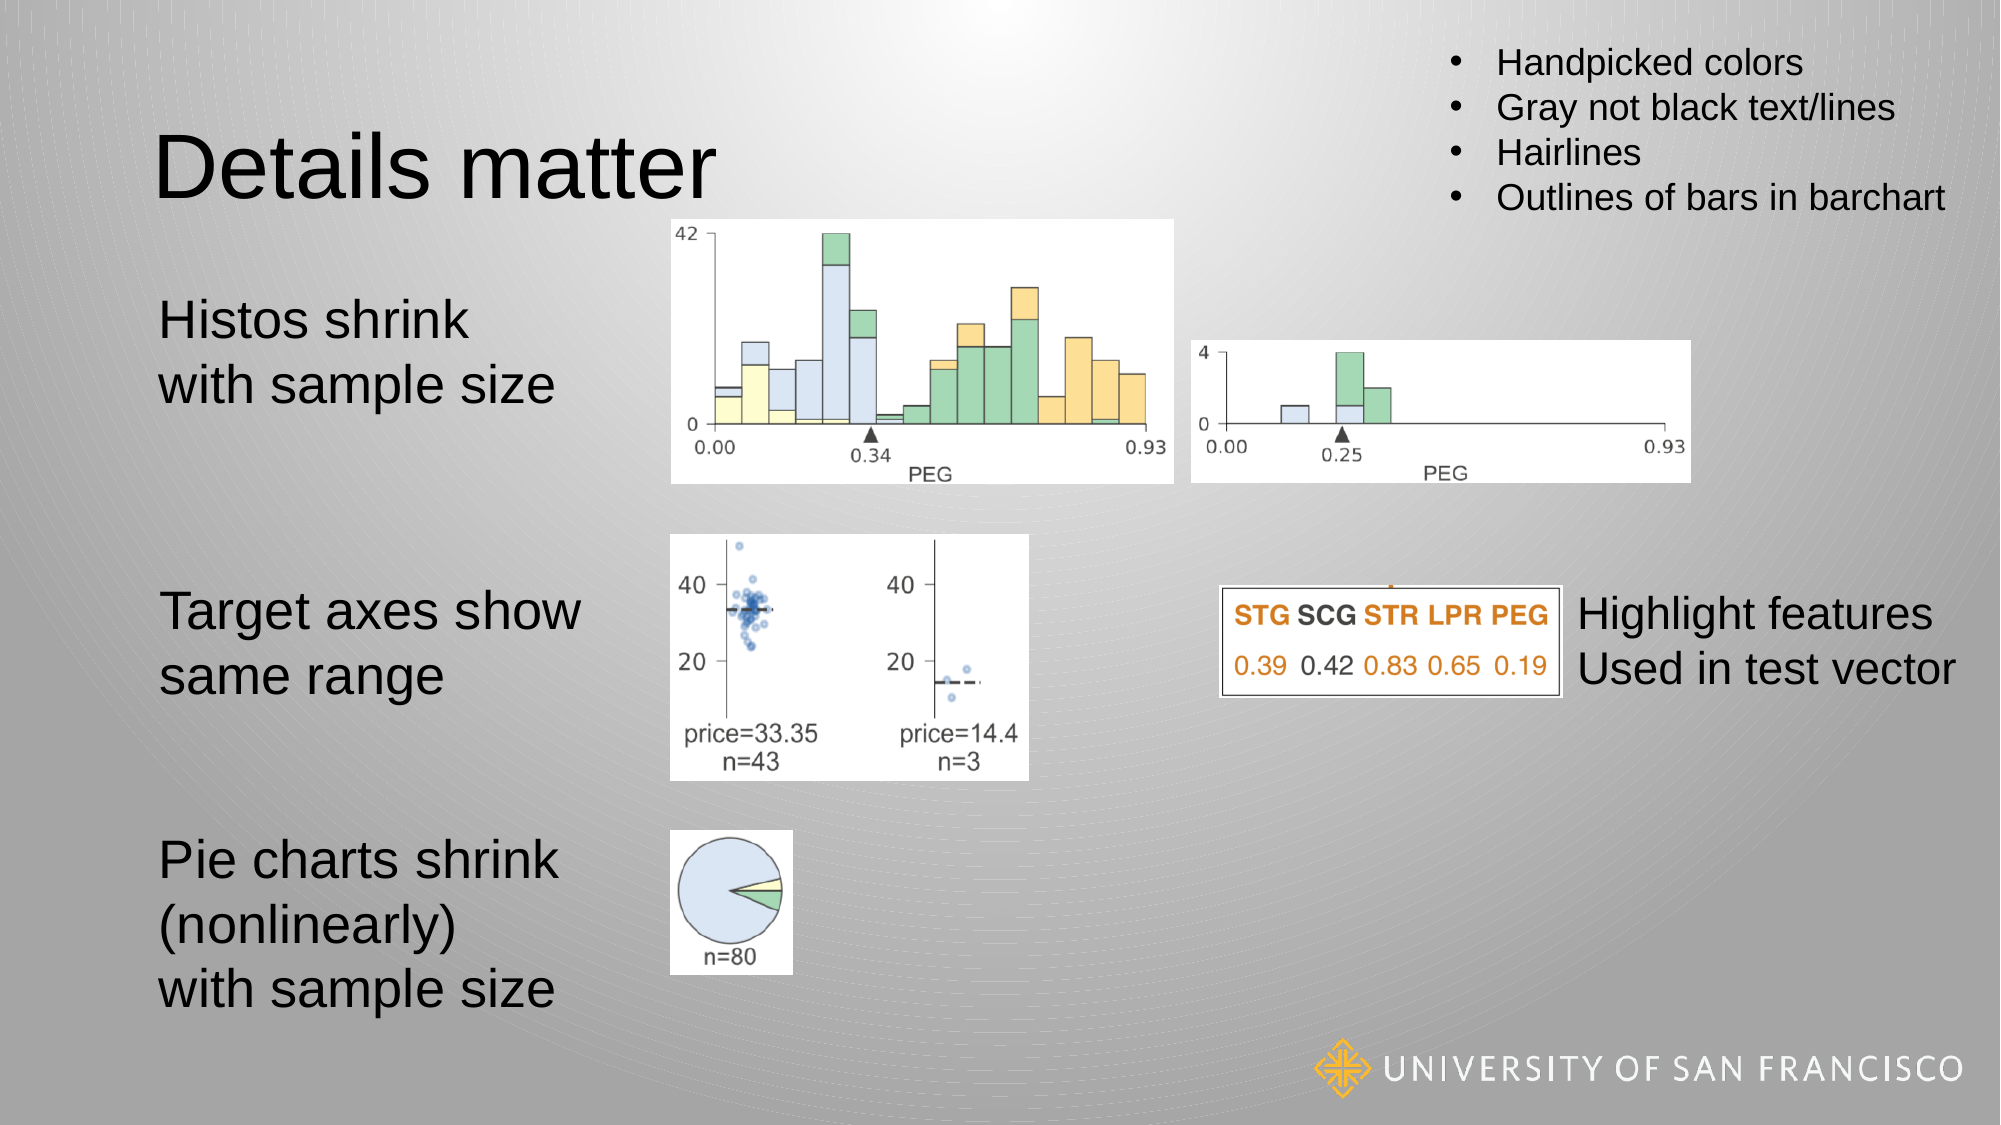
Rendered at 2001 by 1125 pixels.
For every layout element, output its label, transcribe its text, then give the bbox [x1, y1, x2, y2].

title Details matter [137, 59, 1863, 278]
picture [1191, 340, 1691, 483]
text_box Handpicked colors Gray not black text/lines Hairlines Outlines of bars in barchart [1434, 30, 1961, 226]
text_box Highlight features Used in test vector [1562, 576, 2000, 701]
picture [671, 219, 1174, 484]
text_box Pie charts shrink (nonlinearly) with sample size [144, 816, 576, 1027]
picture [670, 830, 793, 975]
picture [670, 534, 1029, 781]
text_box Histos shrink with sample size [144, 277, 573, 422]
picture [1219, 585, 1563, 698]
text_box Target axes show same range [144, 567, 598, 713]
